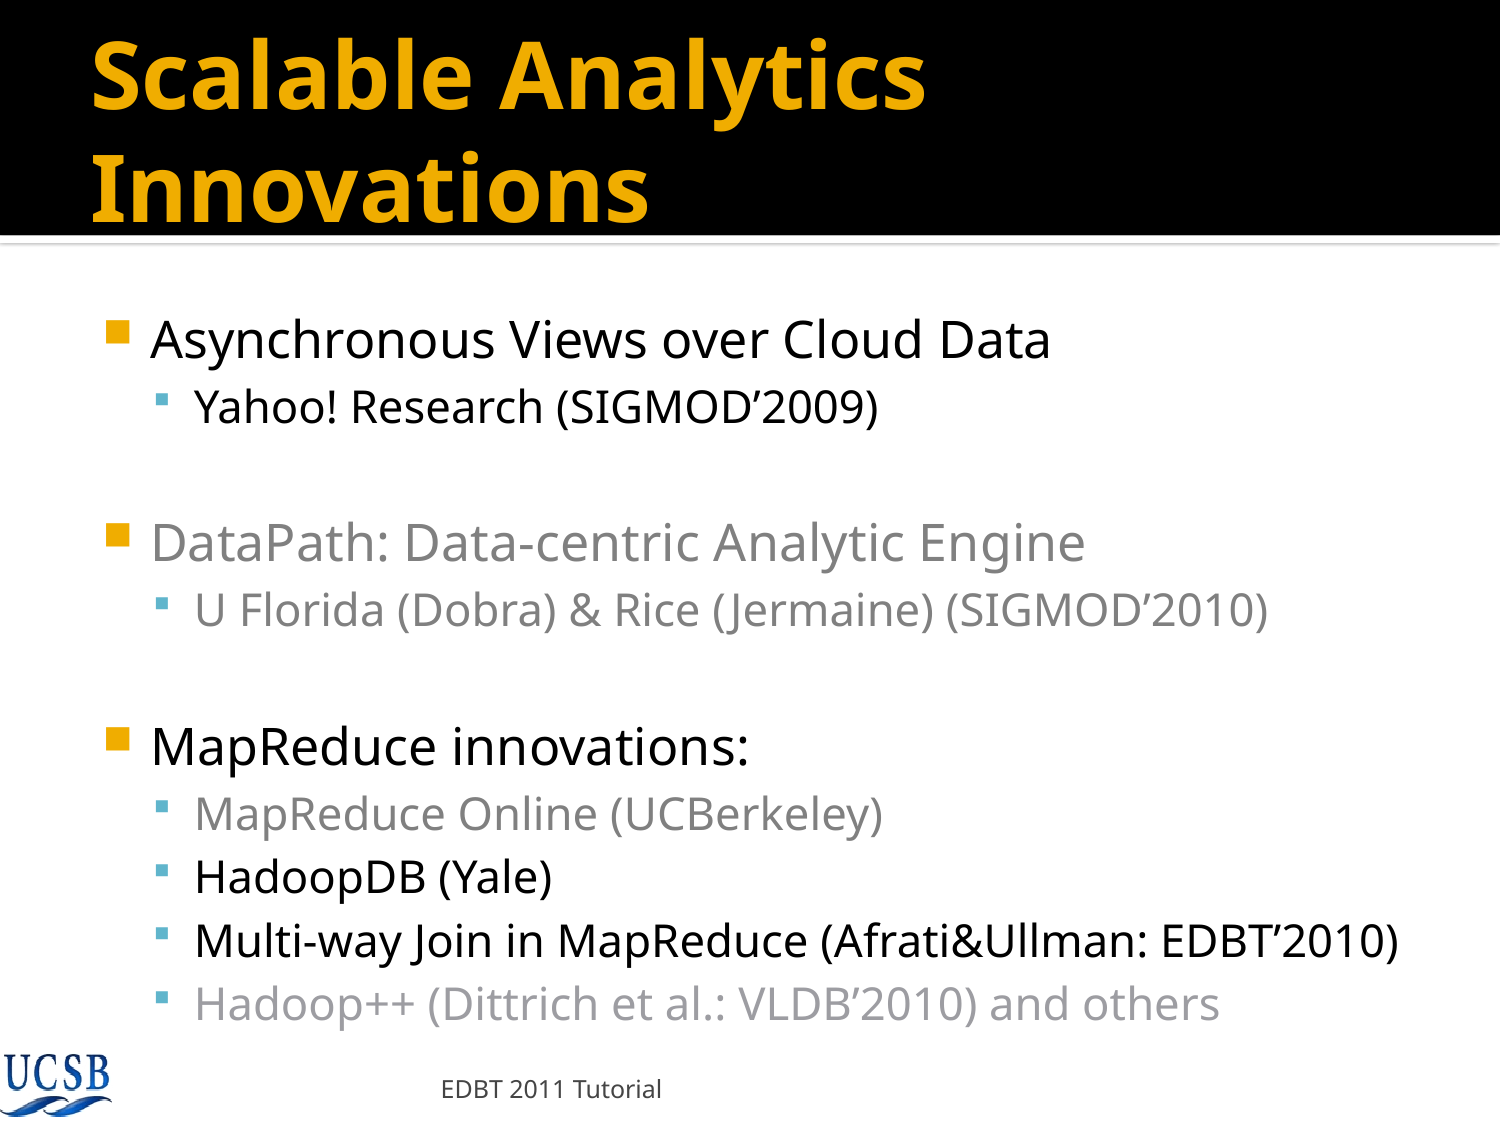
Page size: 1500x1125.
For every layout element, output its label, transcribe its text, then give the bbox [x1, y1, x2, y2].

title Scalable Analytics Innovations [75, 25, 1425, 231]
footer EDBT 2011 Tutorial [433, 1062, 1337, 1108]
list Asynchronous Views over Cloud Data Yahoo! Research (SIGMOD’2009) DataPath: Data-centric Analytic Engine U Florida (Dobra) & Rice (Jermaine) (SIGMOD’2010) MapReduce innovations: MapReduce Online (UCBerkeley) HadoopDB (Yale) Multi-way Join in MapReduce (Afrati&Ullman: EDBT’2010) Hadoop++ (Dittrich et al.: VLDB’2010) and others [75, 291, 1425, 1050]
picture [0, 1053, 113, 1117]
